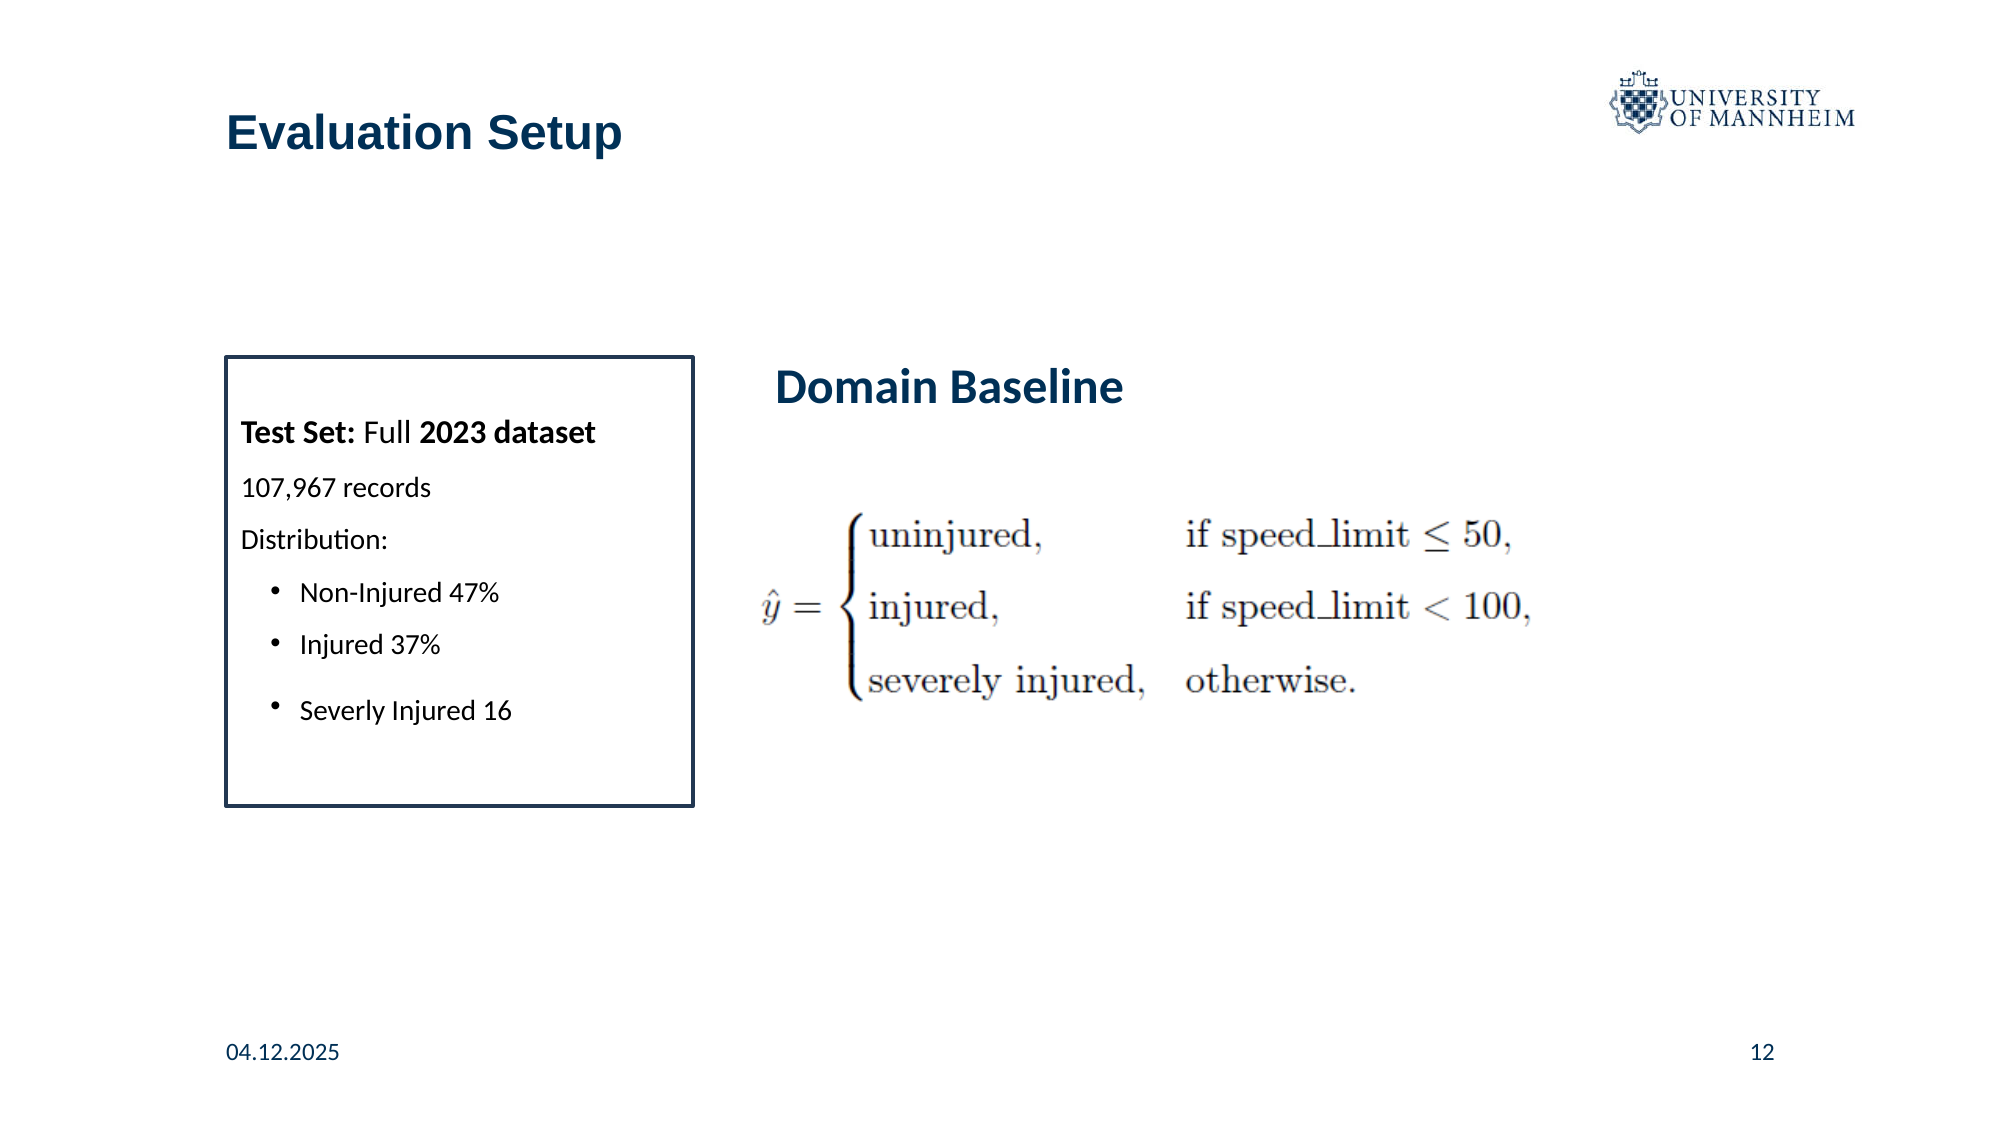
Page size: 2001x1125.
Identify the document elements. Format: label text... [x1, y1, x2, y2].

slide_number 12 [1544, 1035, 1776, 1066]
text_box Domain Baseline [760, 345, 1211, 421]
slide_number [226, 1035, 693, 1066]
title Evaluation Setup [226, 100, 1286, 306]
picture [740, 475, 1585, 750]
picture [1575, 61, 1888, 140]
text_box Test Set: Full 2023 dataset 107,967 records Distribution: Non-Injured 47% Injured 37% Severly Injured 16% [224, 355, 695, 808]
